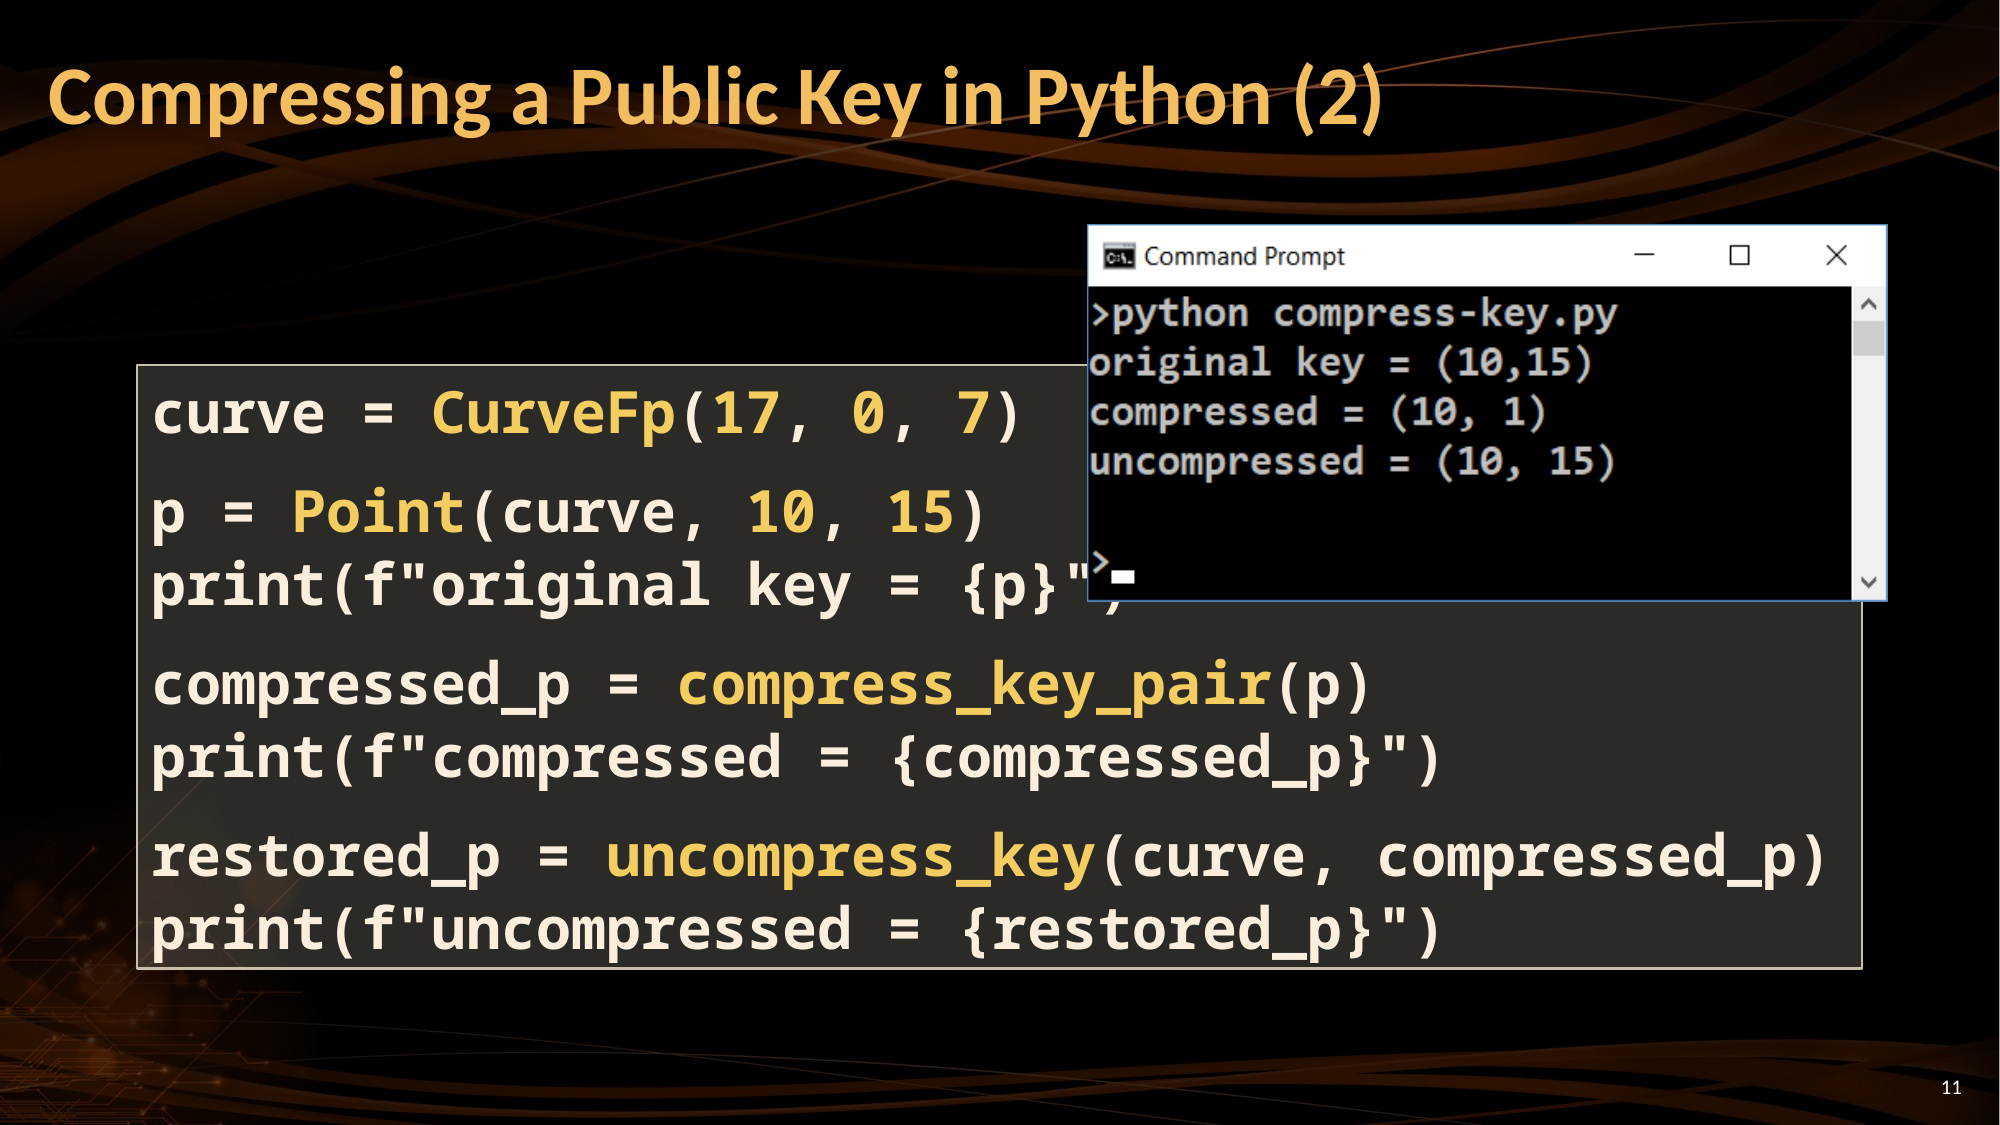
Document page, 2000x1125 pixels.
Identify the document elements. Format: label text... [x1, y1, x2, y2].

title Compressing a Public Key in Python (2) [30, 6, 1602, 189]
text_box curve = CurveFp(17, 0, 7) p = Point(curve, 10, 15) print(f"original key = {p}") compressed_p = compress_key_pair(p) print(f"compressed = {compressed_p}") restored_p = uncompress_key(curve, compressed_p) print(f"uncompressed = {restored_p}") [137, 364, 1863, 969]
picture [0, 0, 2000, 1125]
slide_number 11 [1897, 1070, 1968, 1103]
